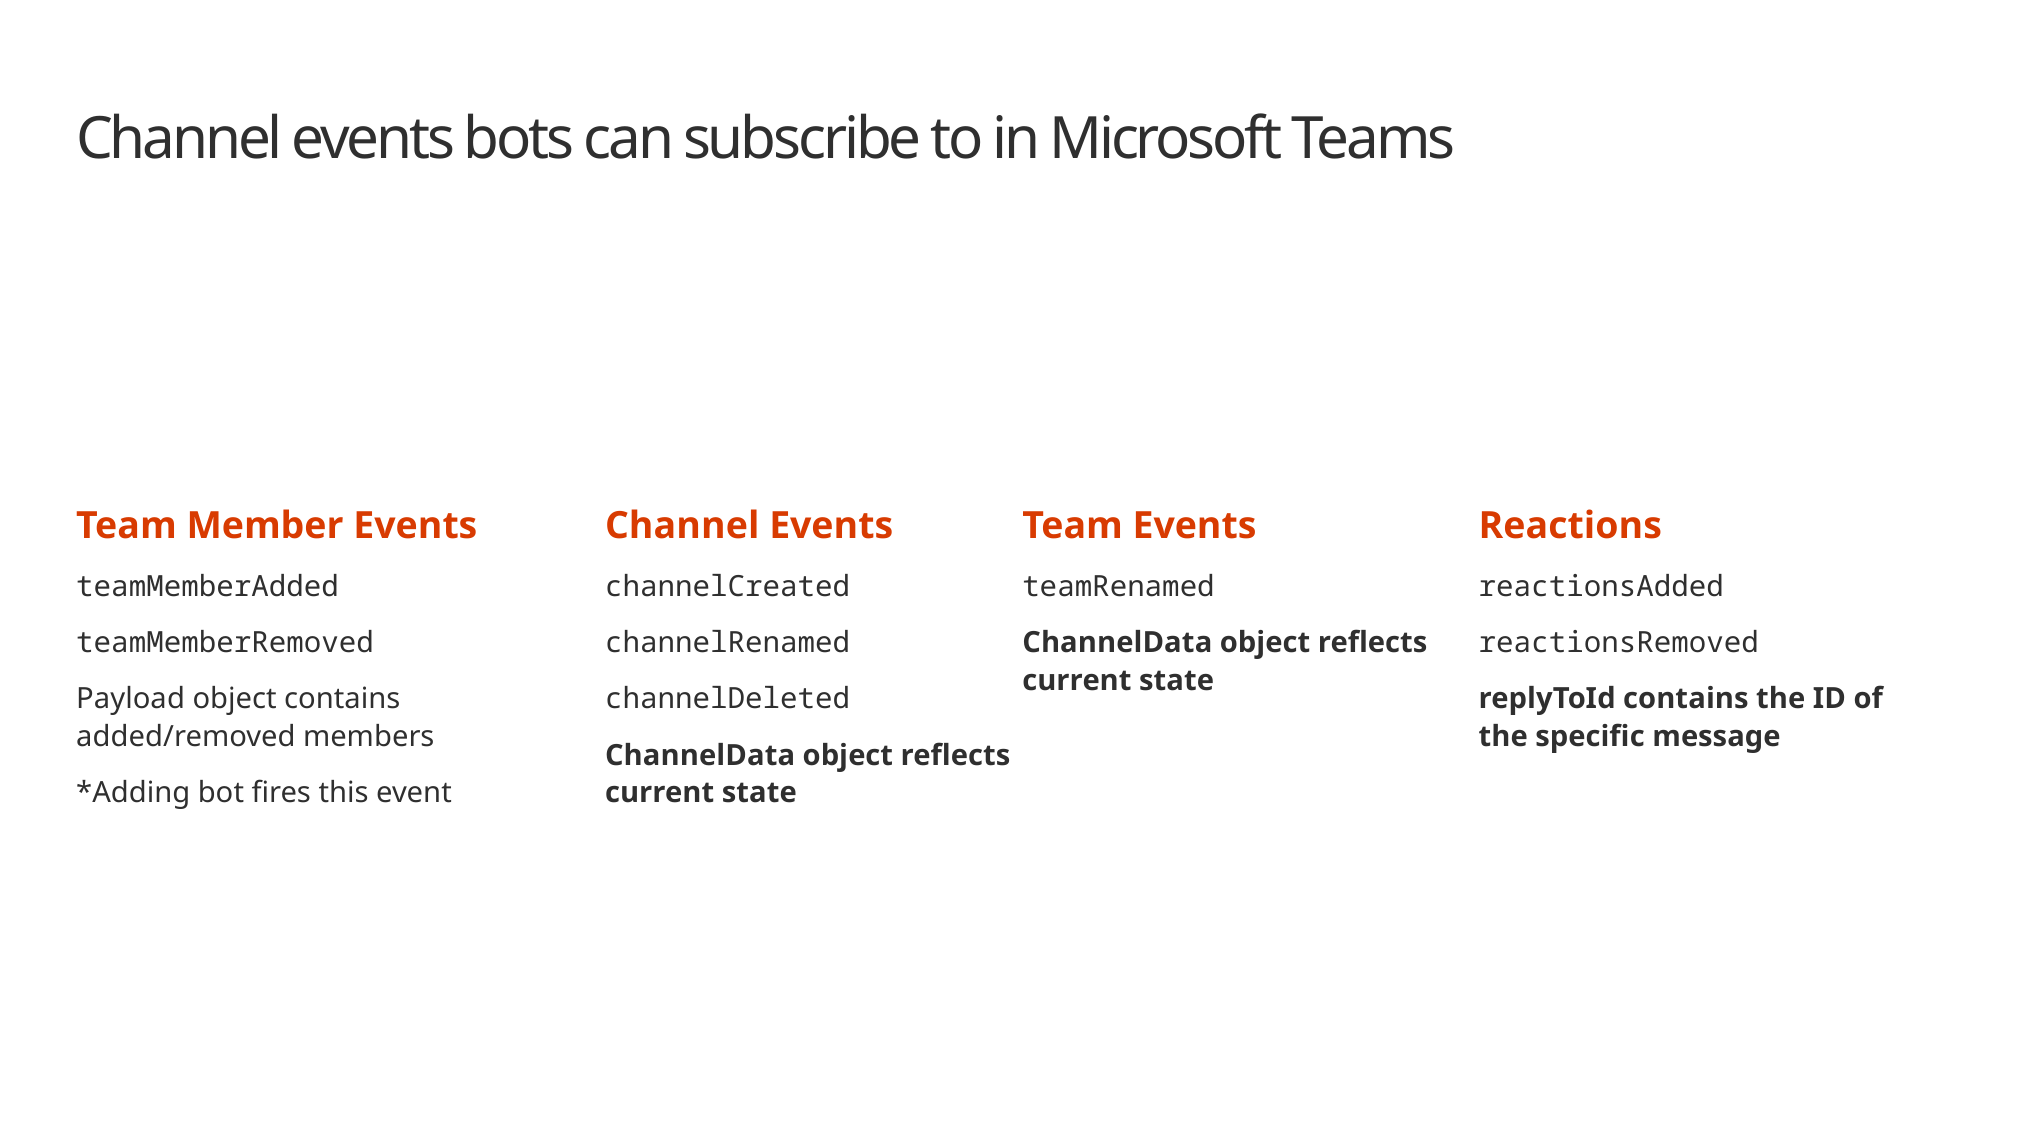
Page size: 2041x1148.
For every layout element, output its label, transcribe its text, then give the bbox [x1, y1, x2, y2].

text_box Team Events teamRenamed ChannelData object reflects current state [1022, 508, 1455, 696]
text_box Team Member Events teamMemberAdded teamMemberRemoved Payload object contains added/removed members *Adding bot fires this event [76, 508, 527, 809]
text_box Reactions reactionsAdded reactionsRemoved replyToId contains the ID of the specific message [1478, 508, 1912, 753]
text_box Channel Events channelCreated channelRenamed channelDeleted ChannelData object reflects current state [605, 508, 1055, 809]
title Channel events bots can subscribe to in Microsoft Teams [76, 103, 1969, 172]
